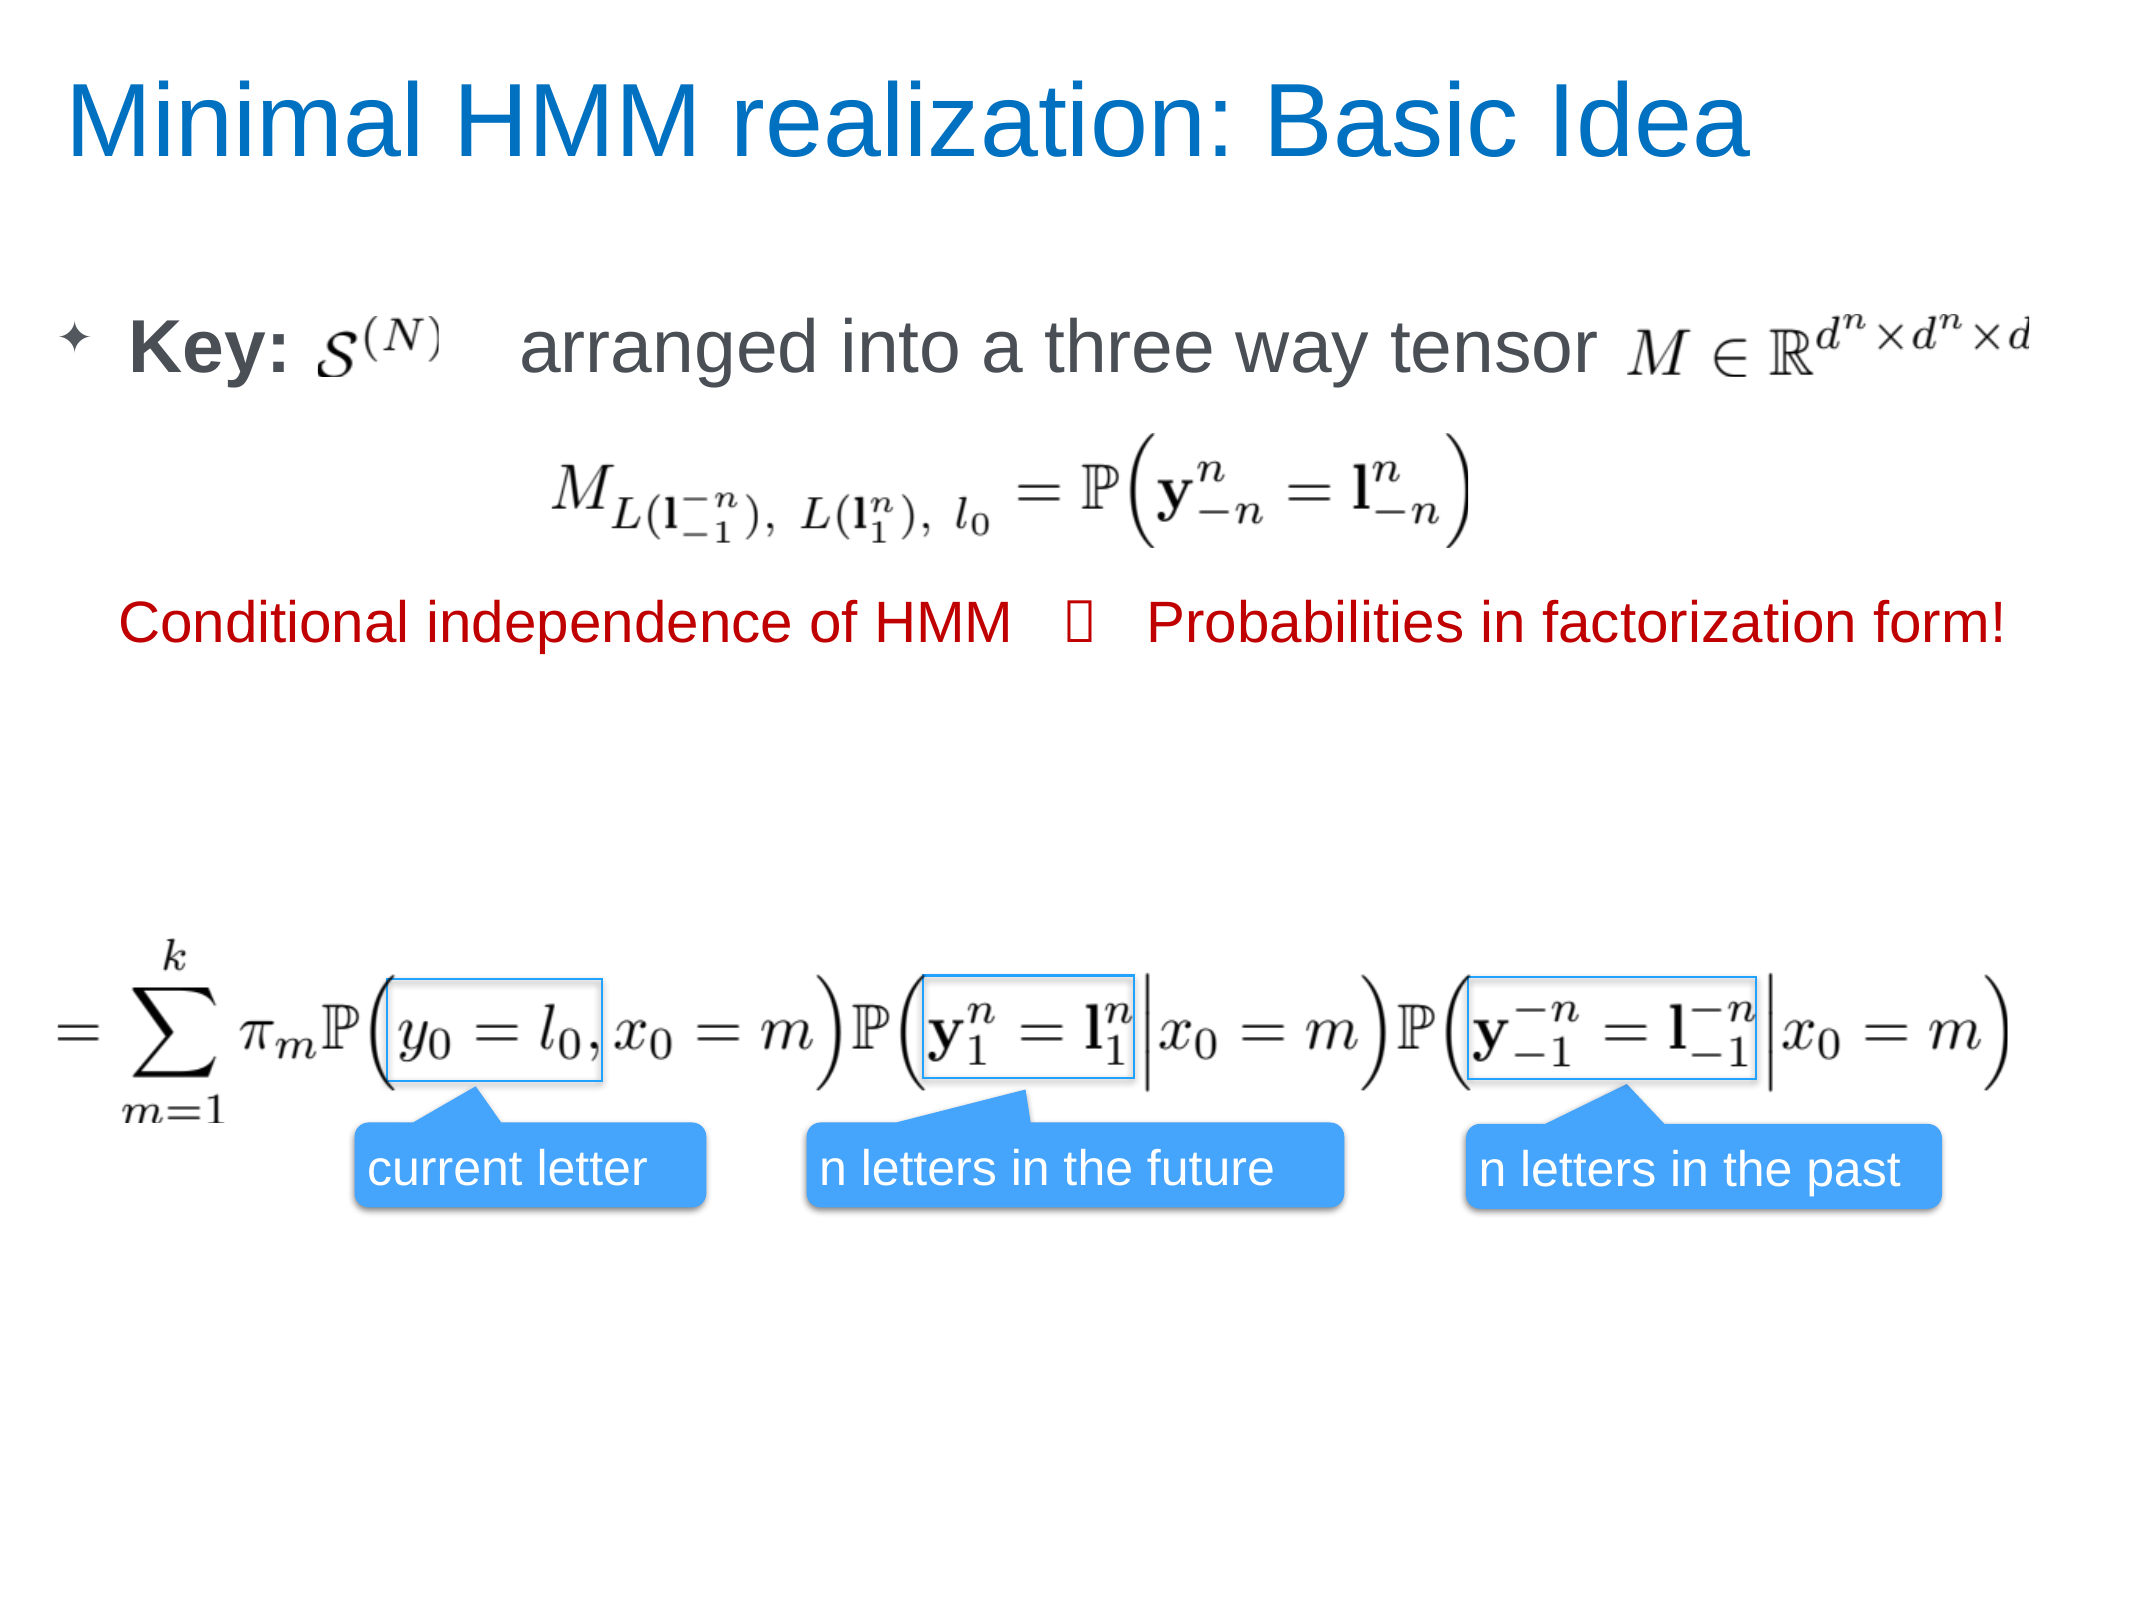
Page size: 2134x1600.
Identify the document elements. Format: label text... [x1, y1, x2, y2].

title Minimal HMM realization: Basic Idea [64, 15, 1964, 214]
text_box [57, 576, 2039, 1123]
list Key: arranged into a three way tensor [34, 252, 2021, 434]
picture [317, 316, 439, 377]
picture [551, 432, 1469, 548]
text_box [354, 1129, 1943, 1210]
picture [1626, 313, 2030, 377]
